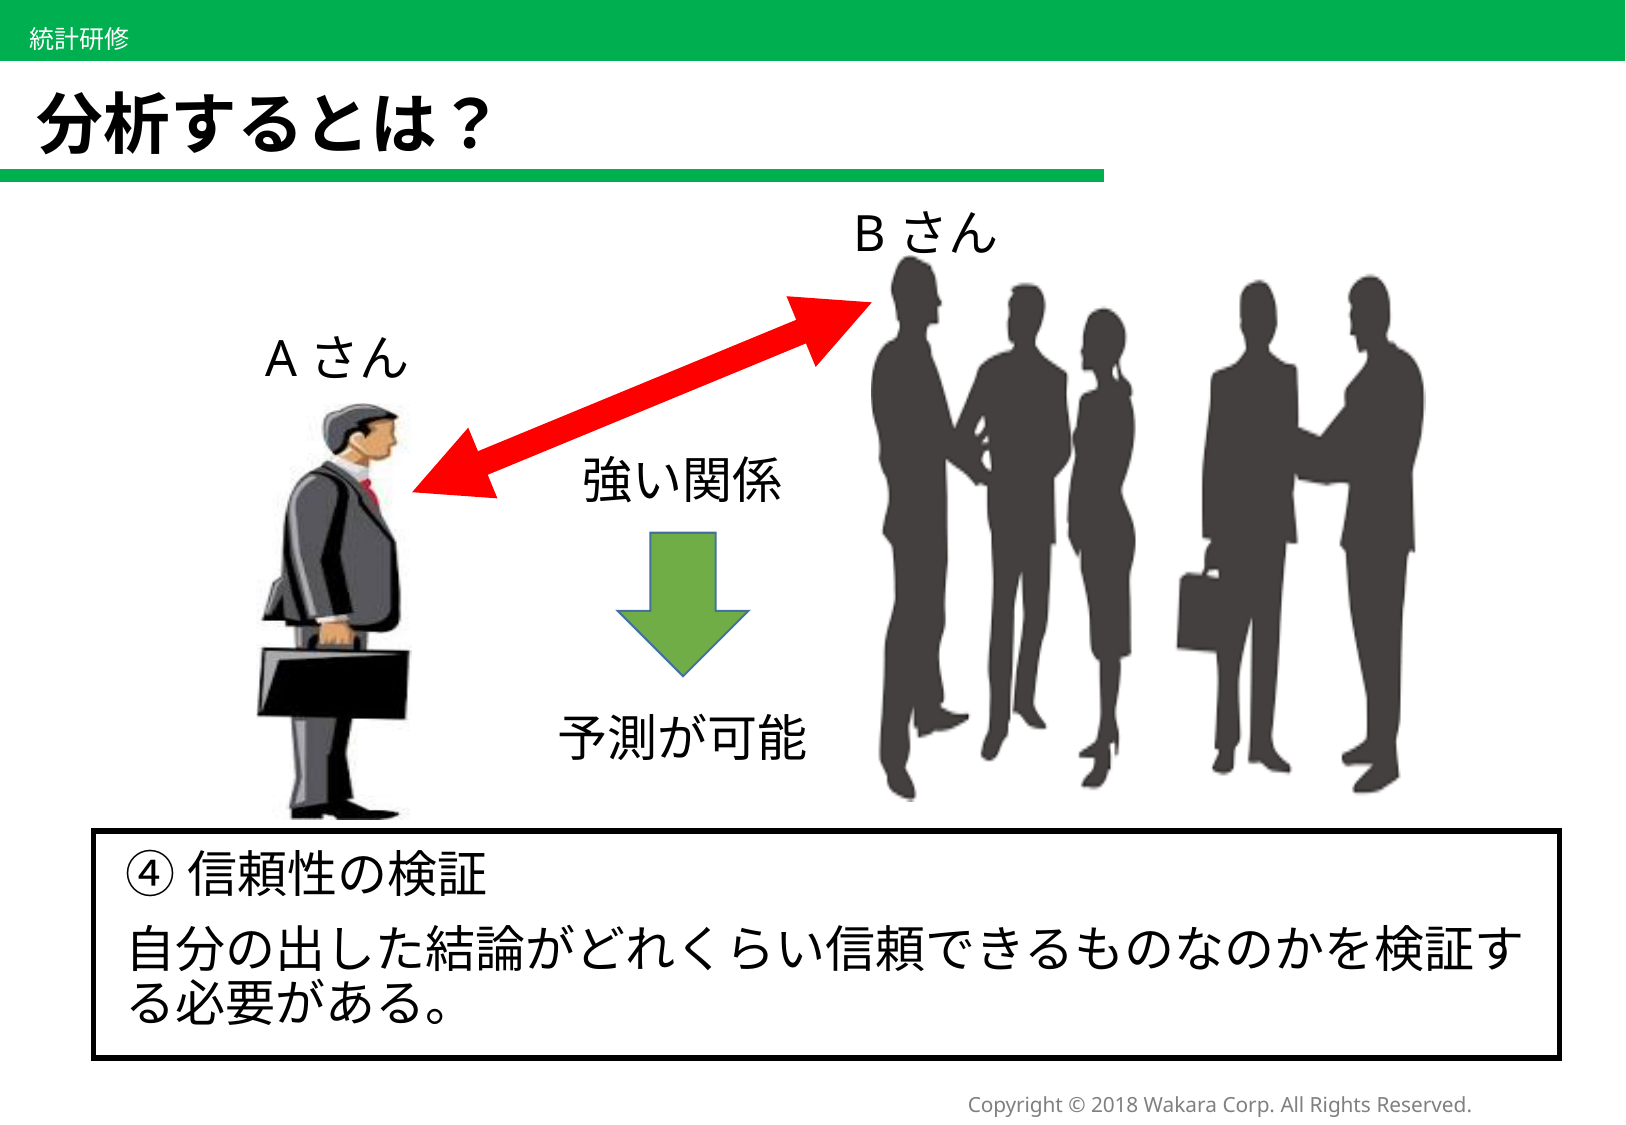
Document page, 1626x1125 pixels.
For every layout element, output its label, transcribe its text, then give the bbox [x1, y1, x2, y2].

picture [871, 255, 1426, 802]
text_box 強い関係 [568, 493, 798, 517]
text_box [412, 302, 872, 493]
text_box Bさん [839, 194, 1014, 269]
text_box [615, 531, 751, 678]
text_box ④信頼性の検証 自分の出した結論がどれくらい信頼できるものなのかを検証する必要がある。 [110, 841, 1577, 1062]
text_box Aさん [250, 319, 412, 395]
text_box [92, 830, 1560, 1059]
text_box 予測が可能 [543, 698, 823, 774]
picture [256, 403, 412, 820]
title 分析するとは？ [21, 59, 1577, 171]
